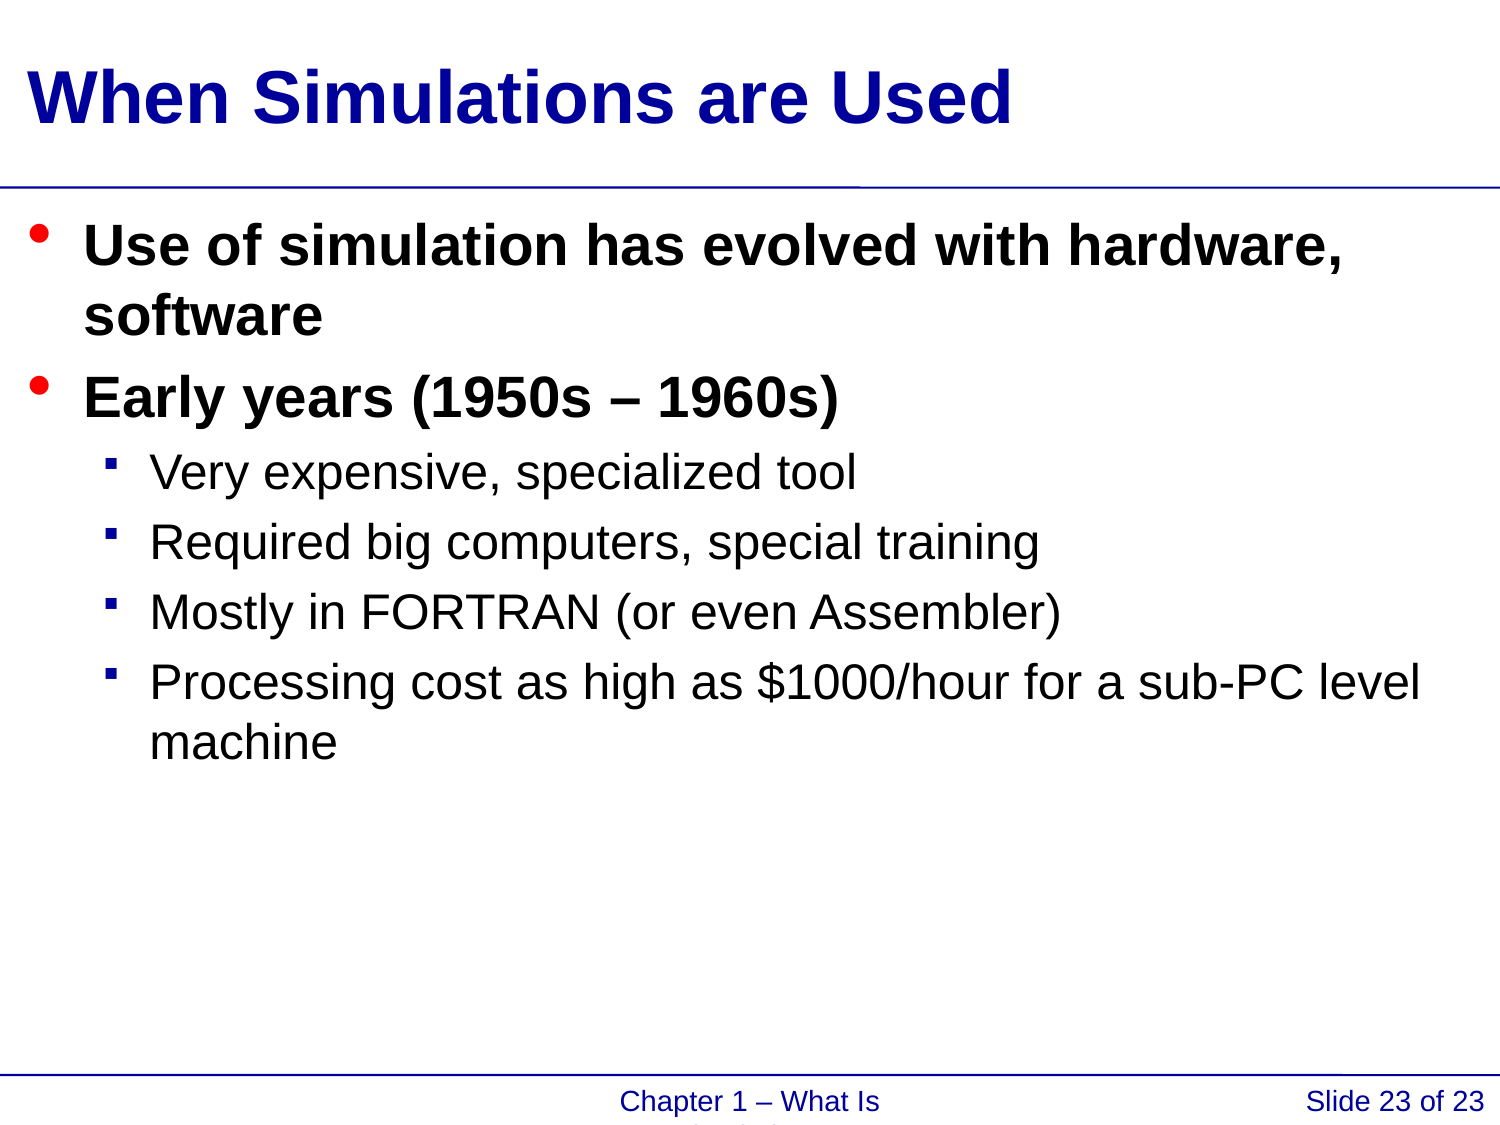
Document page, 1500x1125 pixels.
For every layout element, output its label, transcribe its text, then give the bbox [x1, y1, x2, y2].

footer Chapter 1 – What Is Simulation? [524, 1074, 976, 1125]
slide_number Slide 23 of 23 [1249, 1074, 1500, 1125]
list Use of simulation has evolved with hardware, software Early years (1950s – 1960s) Very expensive, specialized tool Required big computers, special training Mostly in FORTRAN (or even Assembler) Processing cost as high as $1000/hour for a sub-PC level machine [12, 199, 1488, 1063]
title When Simulations are Used [12, 12, 1488, 176]
